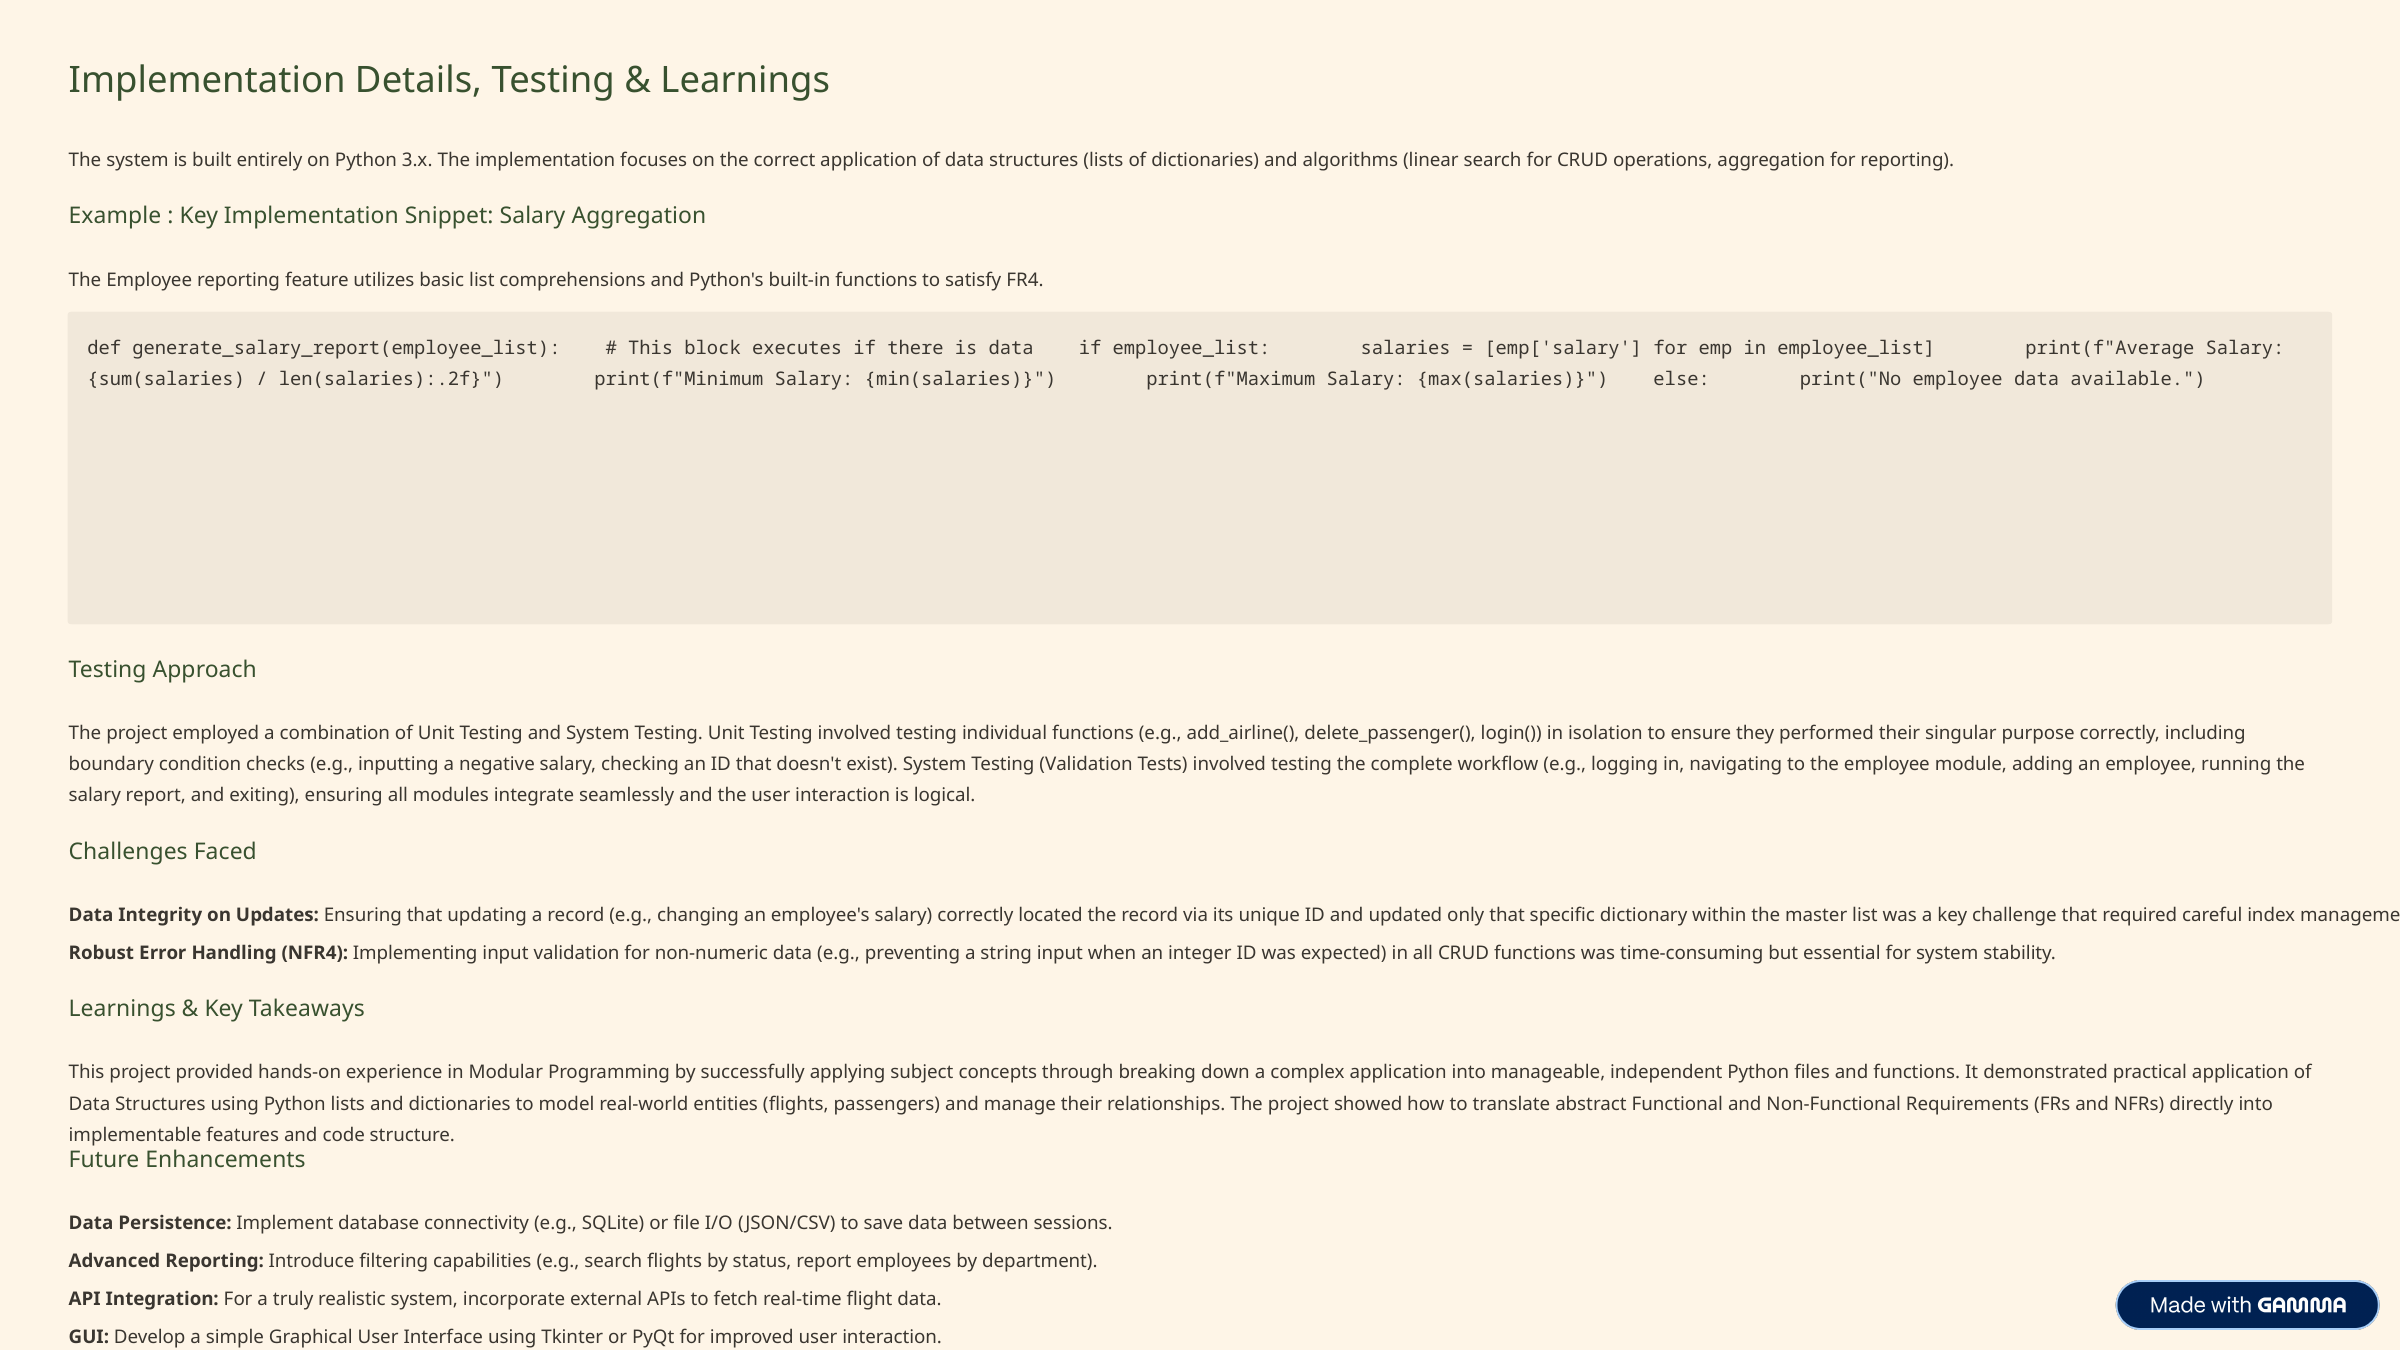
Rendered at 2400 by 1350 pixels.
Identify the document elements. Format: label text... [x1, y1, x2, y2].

text_box GUI: Develop a simple Graphical User Interface using Tkinter or PyQt for improved user interaction. [68, 1316, 2332, 1348]
picture [2106, 1271, 2389, 1339]
text_box Implementation Details, Testing & Learnings [68, 53, 831, 101]
text_box Data Persistence: Implement database connectivity (e.g., SQLite) or file I/O (JSON/CSV) to save data between sessions. [68, 1201, 2332, 1234]
text_box API Integration: For a truly realistic system, incorporate external APIs to fetch real-time flight data. [68, 1278, 2332, 1310]
text_box Future Enhancements [68, 1143, 306, 1173]
text_box The system is built entirely on Python 3.x. The implementation focuses on the correct application of data structures (lists of dictionaries) and algorithms (linear search for CRUD operations, aggregation for reporting). [68, 139, 2332, 171]
text_box Data Integrity on Updates: Ensuring that updating a record (e.g., changing an employee's salary) correctly located the record via its unique ID and updated only that specific dictionary within the master list was a key challenge that required careful index management. [68, 893, 2332, 926]
text_box Testing Approach [68, 653, 300, 683]
text_box Challenges Faced [68, 835, 300, 865]
text_box Robust Error Handling (NFR4): Implementing input validation for non-numeric data (e.g., preventing a string input when an integer ID was expected) in all CRUD functions was time-consuming but essential for system stability. [68, 932, 2332, 964]
text_box This project provided hands-on experience in Modular Programming by successfully applying subject concepts through breaking down a complex application into manageable, independent Python files and functions. It demonstrated practical application of Data Structures using Python lists and dictionaries to model real-world entities (flights, passengers) and manage their relationships. The project showed how to translate abstract Functional and Non-Functional Requirements (FRs and NFRs) directly into implementable features and code structure. [68, 1051, 2332, 1114]
text_box Example : Key Implementation Snippet: Salary Aggregation [68, 200, 698, 230]
text_box The Employee reporting feature utilizes basic list comprehensions and Python's built-in functions to satisfy FR4. [68, 258, 2332, 290]
text_box Advanced Reporting: Introduce filtering capabilities (e.g., search flights by status, report employees by department). [68, 1239, 2332, 1272]
text_box Learnings & Key Takeaways [68, 992, 364, 1022]
text_box [67, 311, 2333, 625]
text_box The project employed a combination of Unit Testing and System Testing. Unit Testing involved testing individual functions (e.g., add_airline(), delete_passenger(), login()) in isolation to ensure they performed their singular purpose correctly, including boundary condition checks (e.g., inputting a negative salary, checking an ID that doesn't exist). System Testing (Validation Tests) involved testing the complete workflow (e.g., logging in, navigating to the employee module, adding an employee, running the salary report, and exiting), ensuring all modules integrate seamlessly and the user interaction is logical. [68, 711, 2332, 806]
text_box def generate_salary_report(employee_list): # This block executes if there is data if employee_list: salaries = [emp['salary'] for emp in employee_list] print(f"Average Salary: {sum(salaries) / len(salaries):.2f}") print(f"Minimum Salary: {min(salaries)}") print(f"Maximum Salary: {max(salaries)}") else: print("No employee data available.") [87, 326, 2313, 610]
